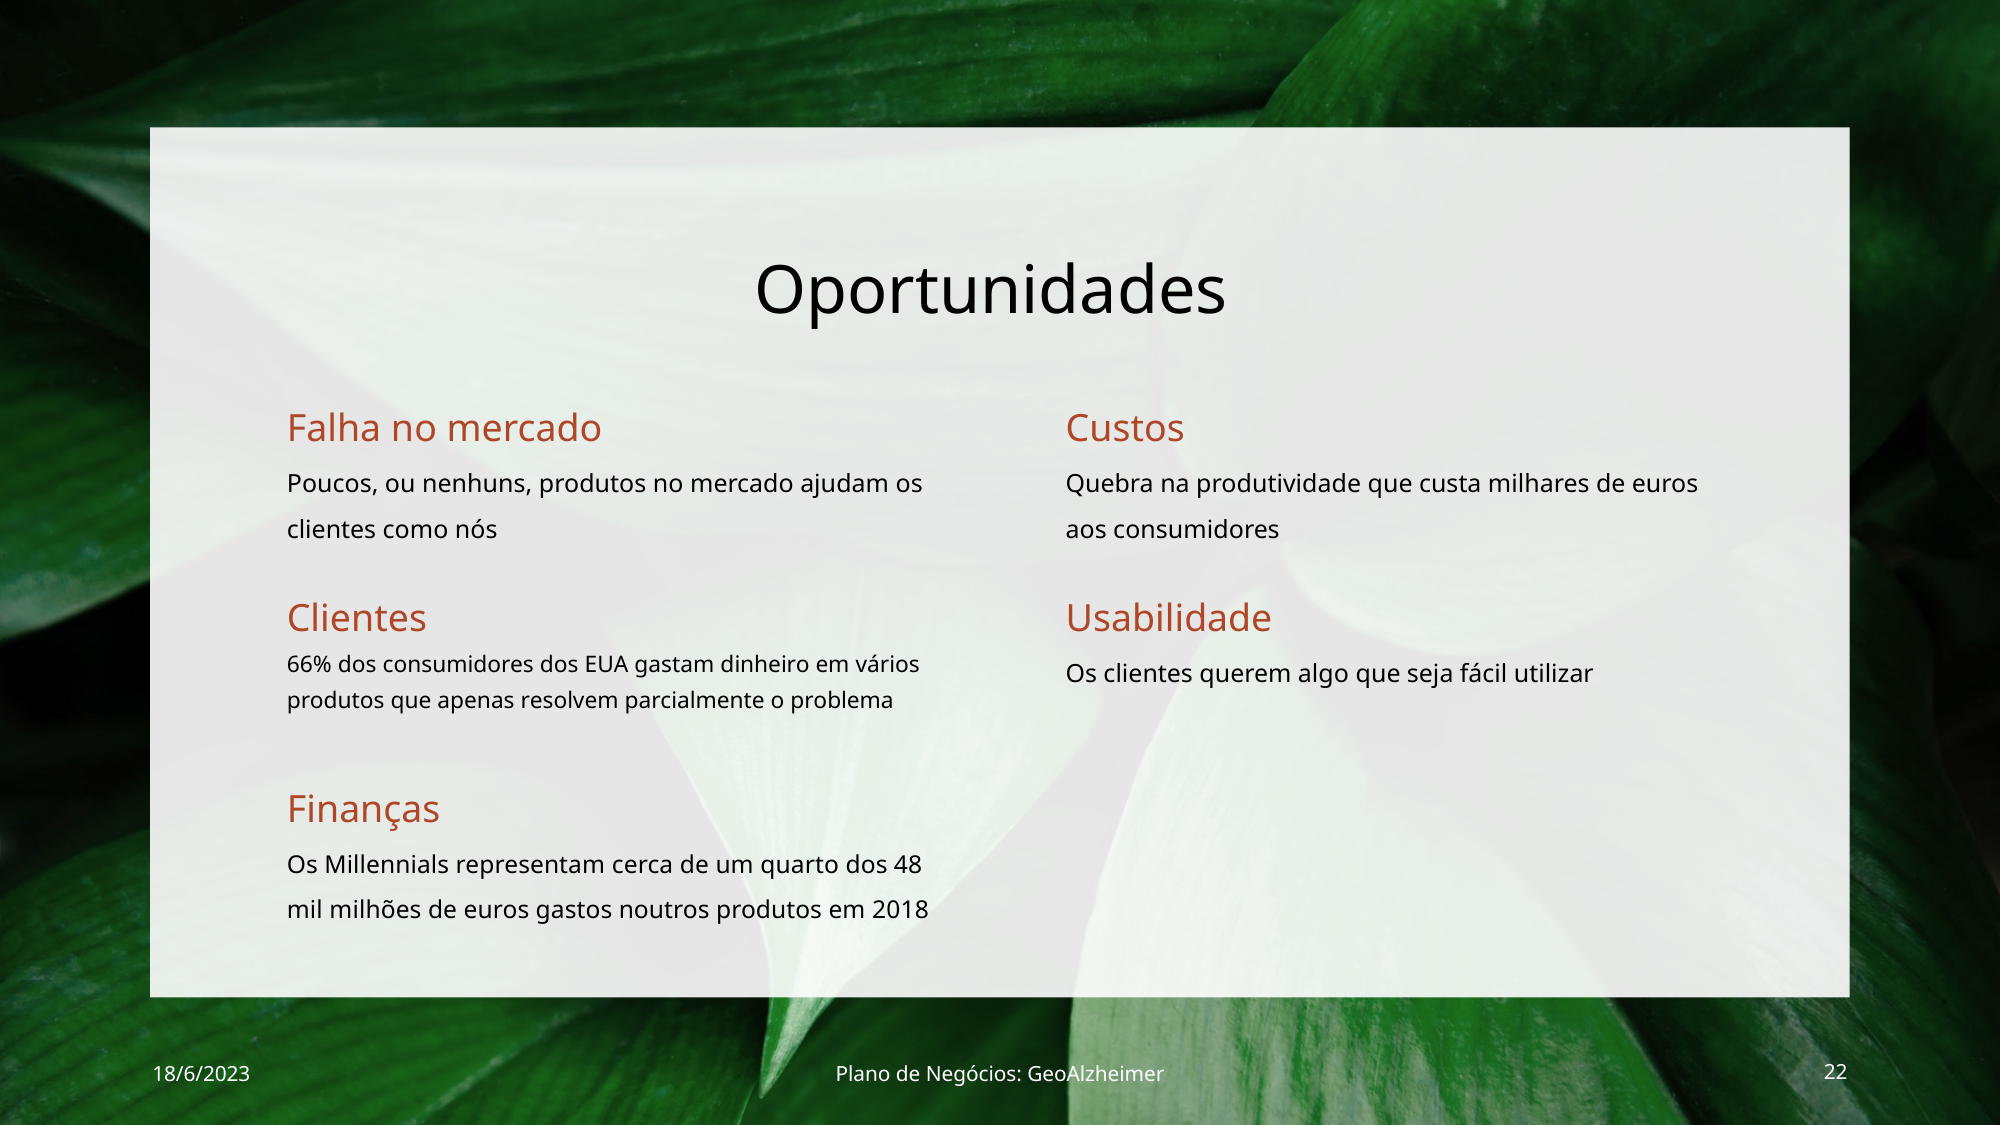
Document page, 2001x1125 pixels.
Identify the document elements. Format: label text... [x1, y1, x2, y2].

picture [0, 0, 2000, 1125]
footer Plano de Negócios: GeoAlzheimer [662, 1042, 1338, 1103]
list Quebra na produtividade que custa milhares de euros aos consumidores [1050, 444, 1726, 565]
list Usabilidade [1050, 585, 1726, 631]
list Finanças [271, 777, 947, 823]
list Custos [1050, 395, 1726, 441]
list Clientes [271, 585, 947, 631]
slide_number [137, 1042, 588, 1103]
list Falha no mercado [271, 395, 947, 441]
list Os clientes querem algo que seja fácil utilizar [1050, 634, 1726, 754]
title Oportunidades [174, 246, 1825, 339]
list Poucos, ou nenhuns, produtos no mercado ajudam os clientes como nós [271, 444, 947, 565]
list Os Millennials representam cerca de um quarto dos 48 mil milhões de euros gastos noutros produtos em 2018 [271, 825, 947, 946]
slide_number 22 [1412, 1042, 1863, 1103]
list 66% dos consumidores dos EUA gastam dinheiro em vários produtos que apenas resolvem parcialmente o problema [271, 633, 947, 754]
